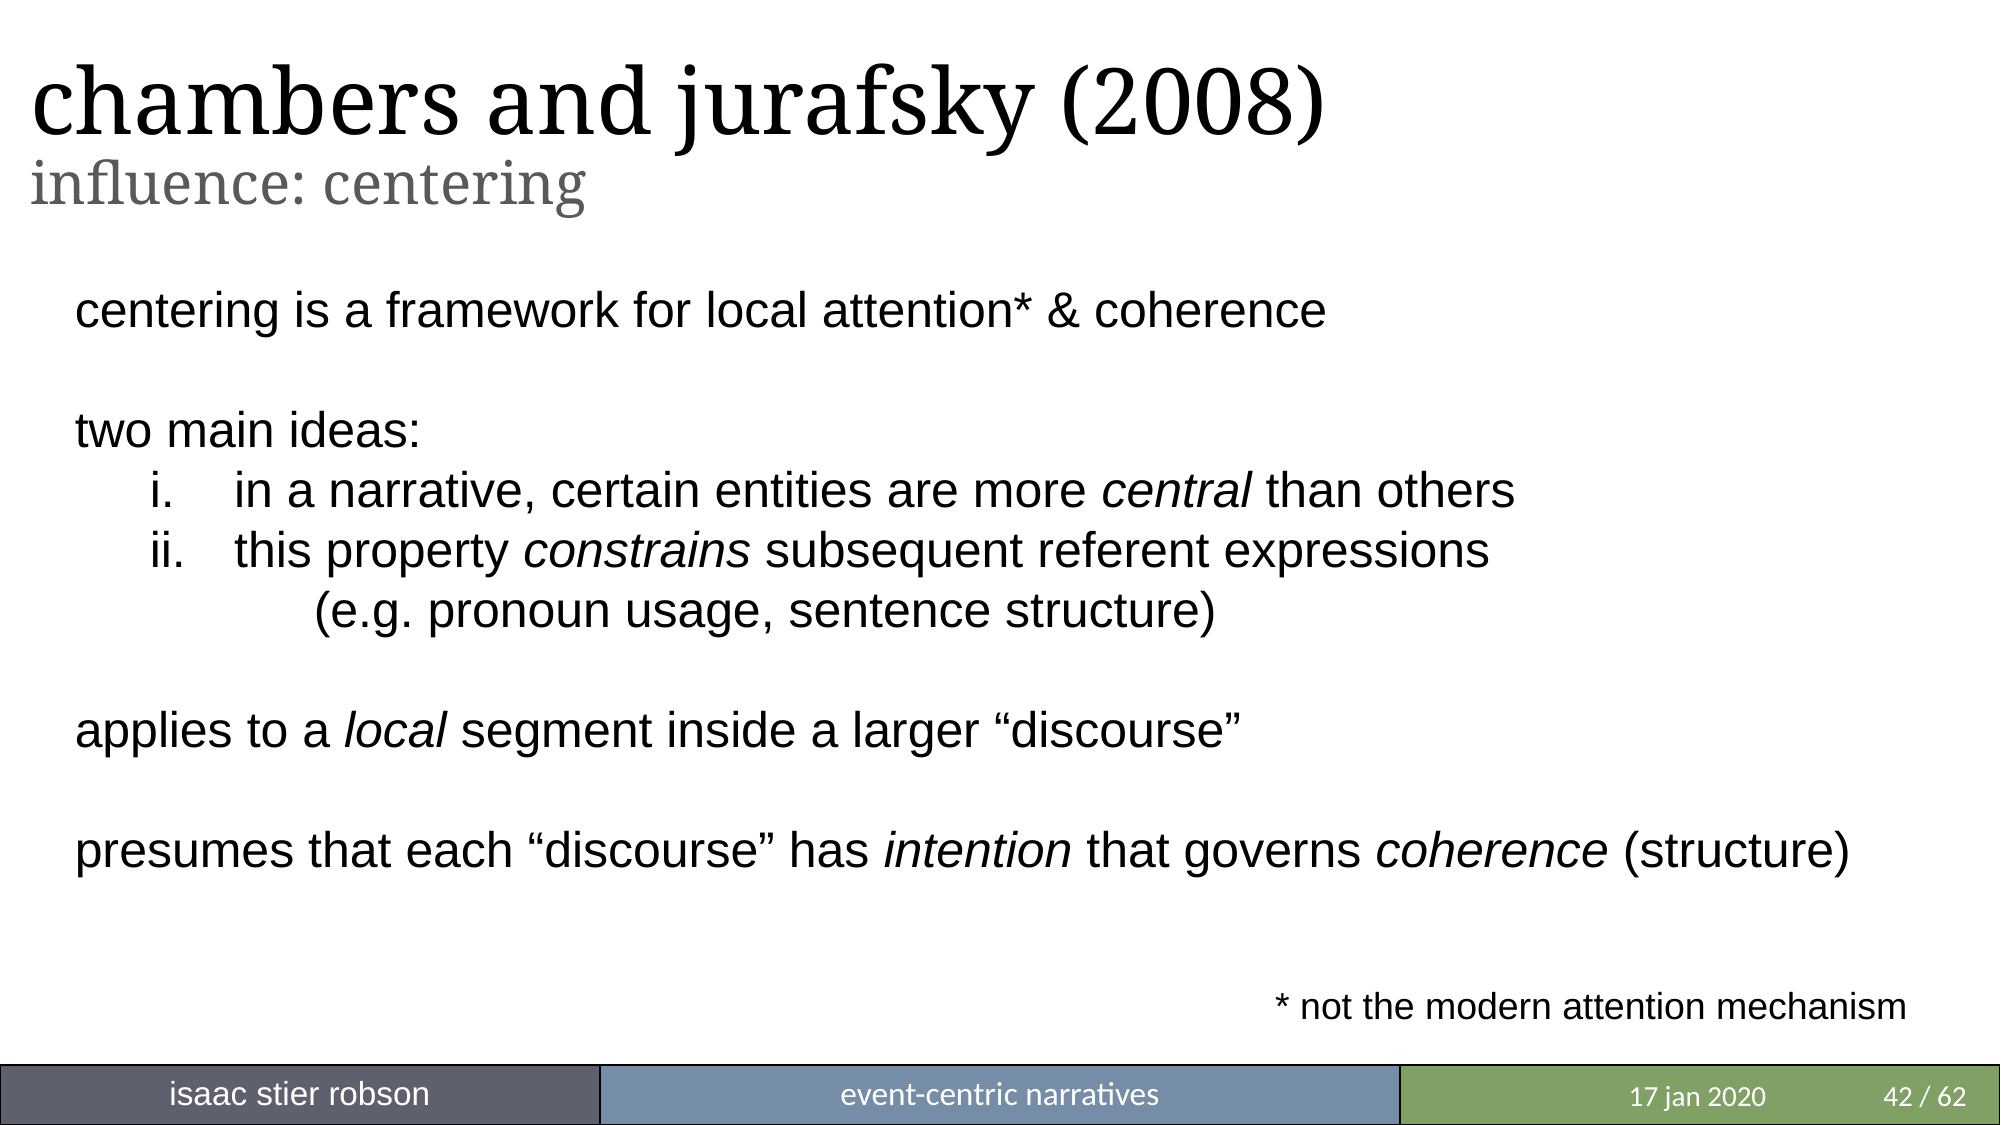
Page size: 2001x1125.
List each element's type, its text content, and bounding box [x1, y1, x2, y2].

text_box isaac stier robson [0, 1064, 599, 1125]
text_box centering is a framework for local attention* & coherence two main ideas: in a narrative, certain entities are more central than others this property constrains subsequent referent expressions (e.g. pronoun usage, sentence structure) applies to a local segment inside a larger “discourse” presumes that each “discourse” has intention that governs coherence (structure) * not the modern attention mechanism [59, 269, 1923, 1035]
title chambers and jurafsky (2008) influence: centering [15, 47, 1878, 265]
text_box event-centric narratives [599, 1064, 1401, 1125]
text_box 17 jan 2020 42 / 62 [1401, 1064, 2000, 1125]
